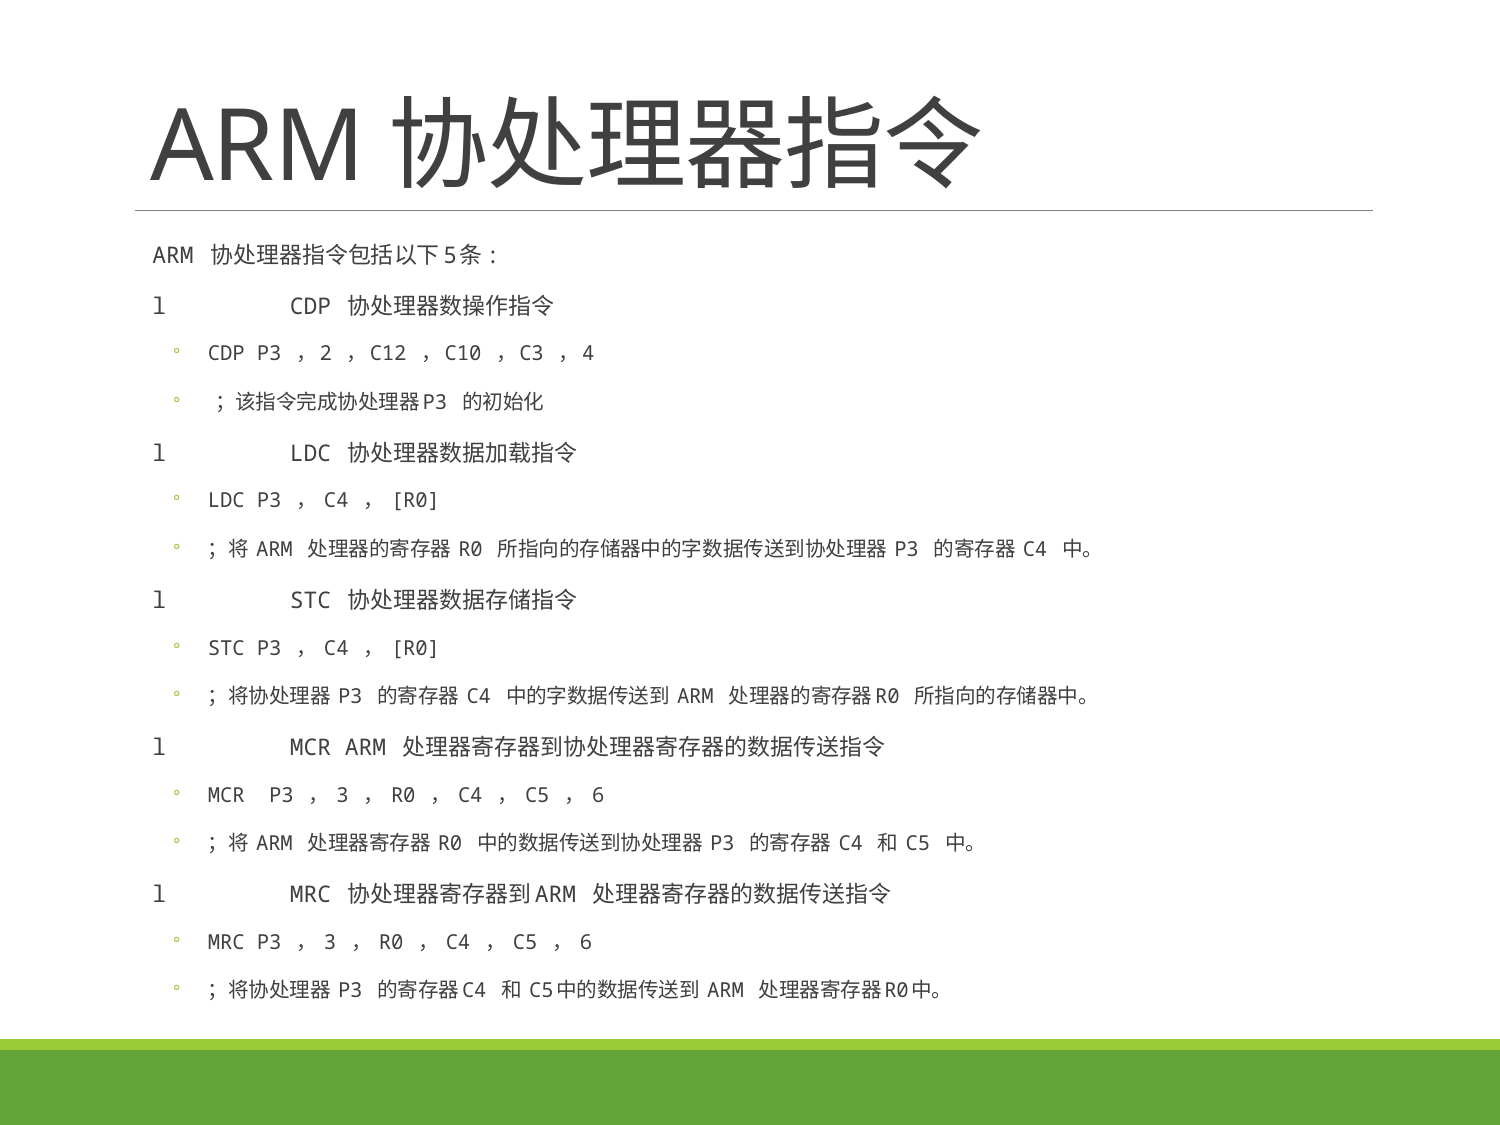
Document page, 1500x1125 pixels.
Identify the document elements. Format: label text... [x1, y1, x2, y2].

list ARM 协处理器指令包括以下5条: l CDP 协处理器数操作指令 CDP P3 ，2 ，C12 ，C10 ，C3 ，4 ；该指令完成协处理器P3 的初始化 l LDC 协处理器数据加载指令 LDC P3 ， C4 ， [R0] ；将 ARM 处理器的寄存器 R0 所指向的存储器中的字数据传送到协处理器 P3 的寄存器 C4 中。 l STC 协处理器数据存储指令 STC P3 ， C4 ， [R0] ；将协处理器 P3 的寄存器 C4 中的字数据传送到 ARM 处理器的寄存器R0 所指向的存储器中。 l MCR ARM 处理器寄存器到协处理器寄存器的数据传送指令 MCR P3 ， 3 ， R0 ， C4 ， C5 ， 6 ；将 ARM 处理器寄存器 R0 中的数据传送到协处理器 P3 的寄存器 C4 和 C5 中。 l MRC 协处理器寄存器到ARM 处理器寄存器的数据传送指令 MRC P3 ， 3 ， R0 ， C4 ， C5 ， 6 ；将协处理器 P3 的寄存器C4 和 C5中的数据传送到 ARM 处理器寄存器R0中。 [135, 219, 1373, 1022]
title ARM协处理器指令 [135, 47, 1373, 209]
